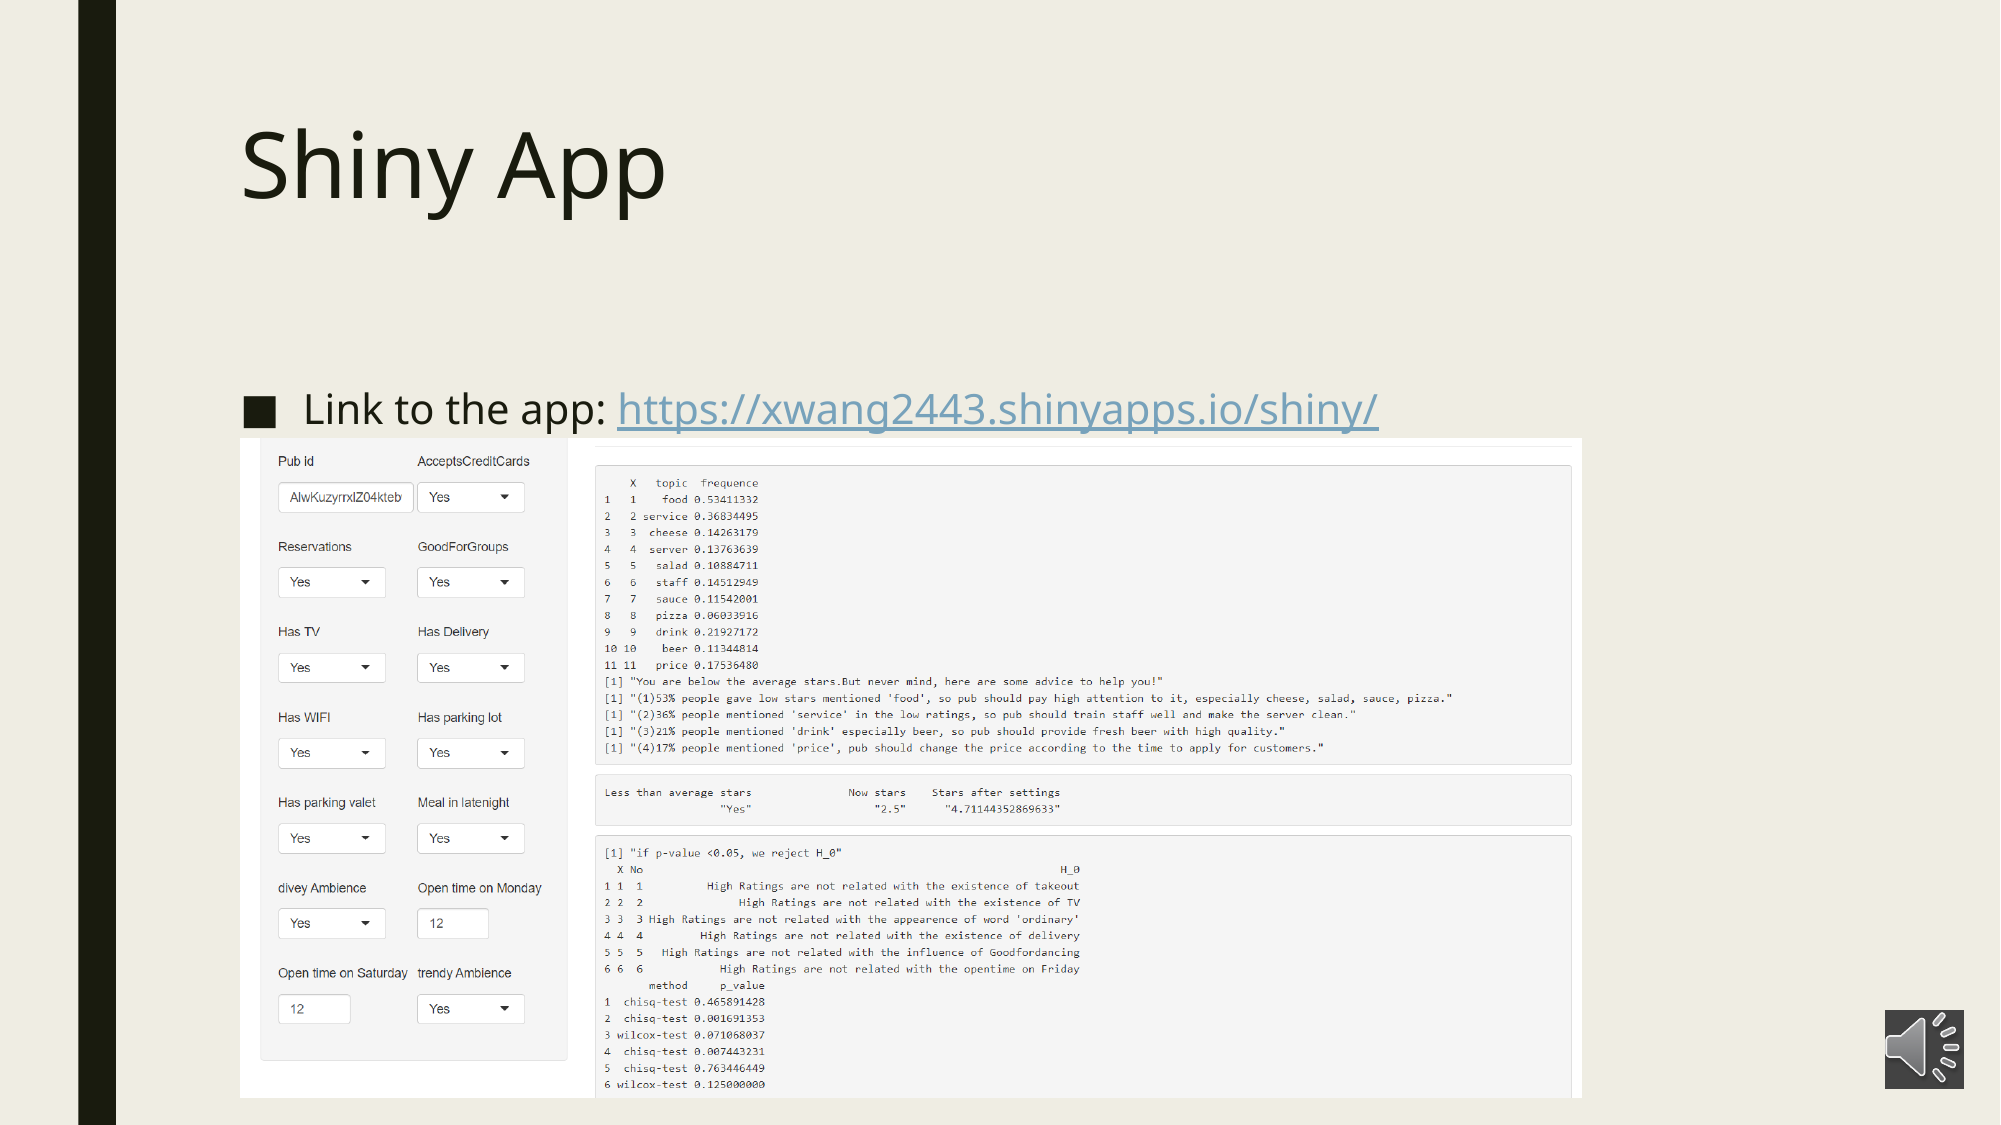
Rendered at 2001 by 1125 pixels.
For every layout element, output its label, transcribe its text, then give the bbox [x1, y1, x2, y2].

picture [240, 438, 1582, 1098]
title Shiny App [225, 112, 1800, 357]
picture [1884, 1009, 1965, 1090]
list Link to the app: https://xwang2443.shinyapps.io/shiny/ [225, 375, 1800, 963]
